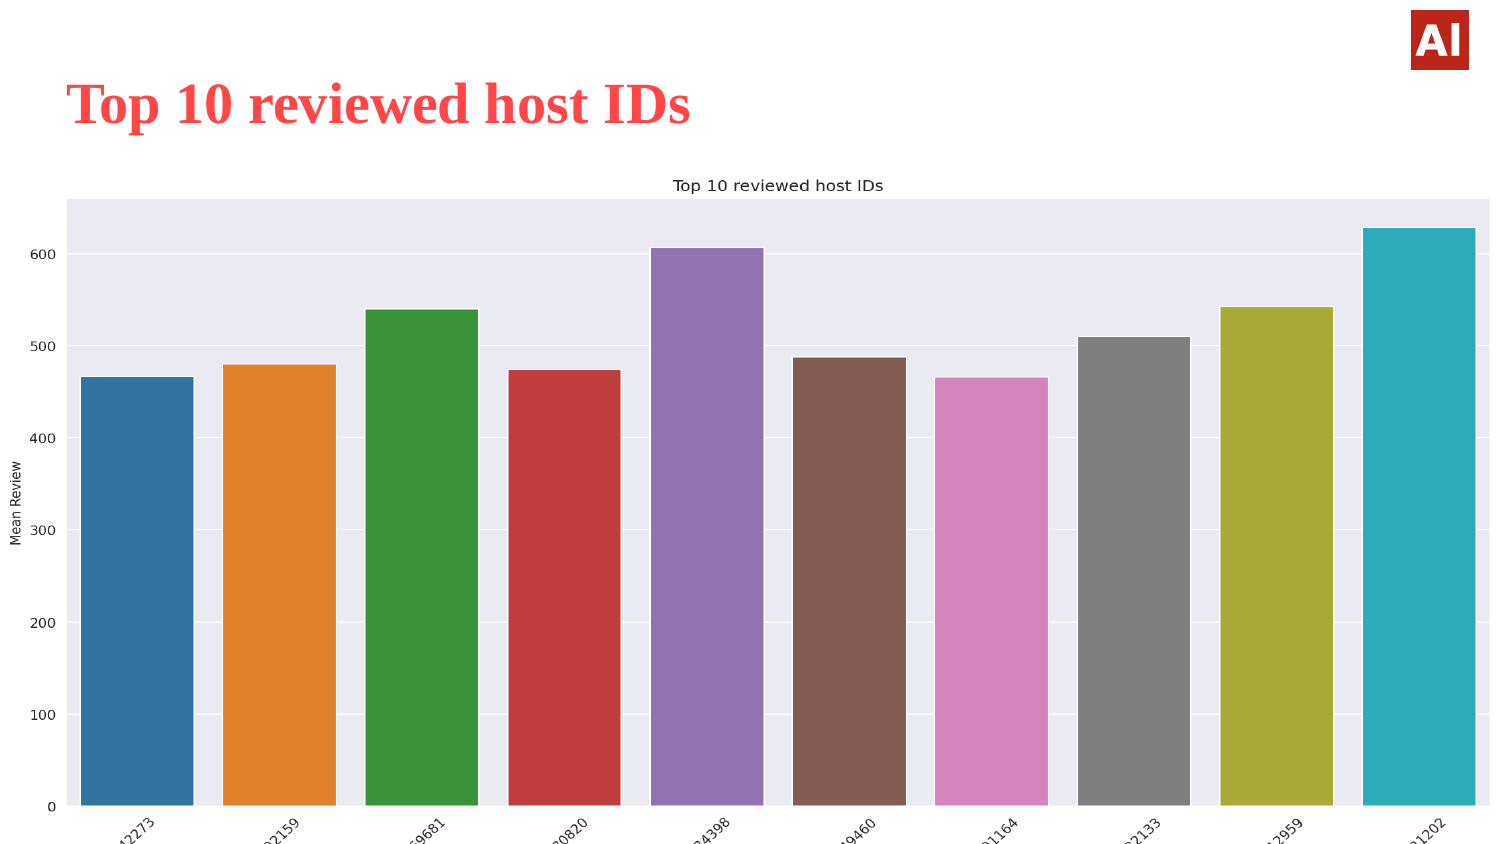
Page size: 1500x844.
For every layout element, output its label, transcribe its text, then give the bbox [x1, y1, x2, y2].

picture [1411, 10, 1469, 70]
picture [0, 170, 1500, 844]
title Top 10 reviewed host IDs [51, 50, 1449, 145]
